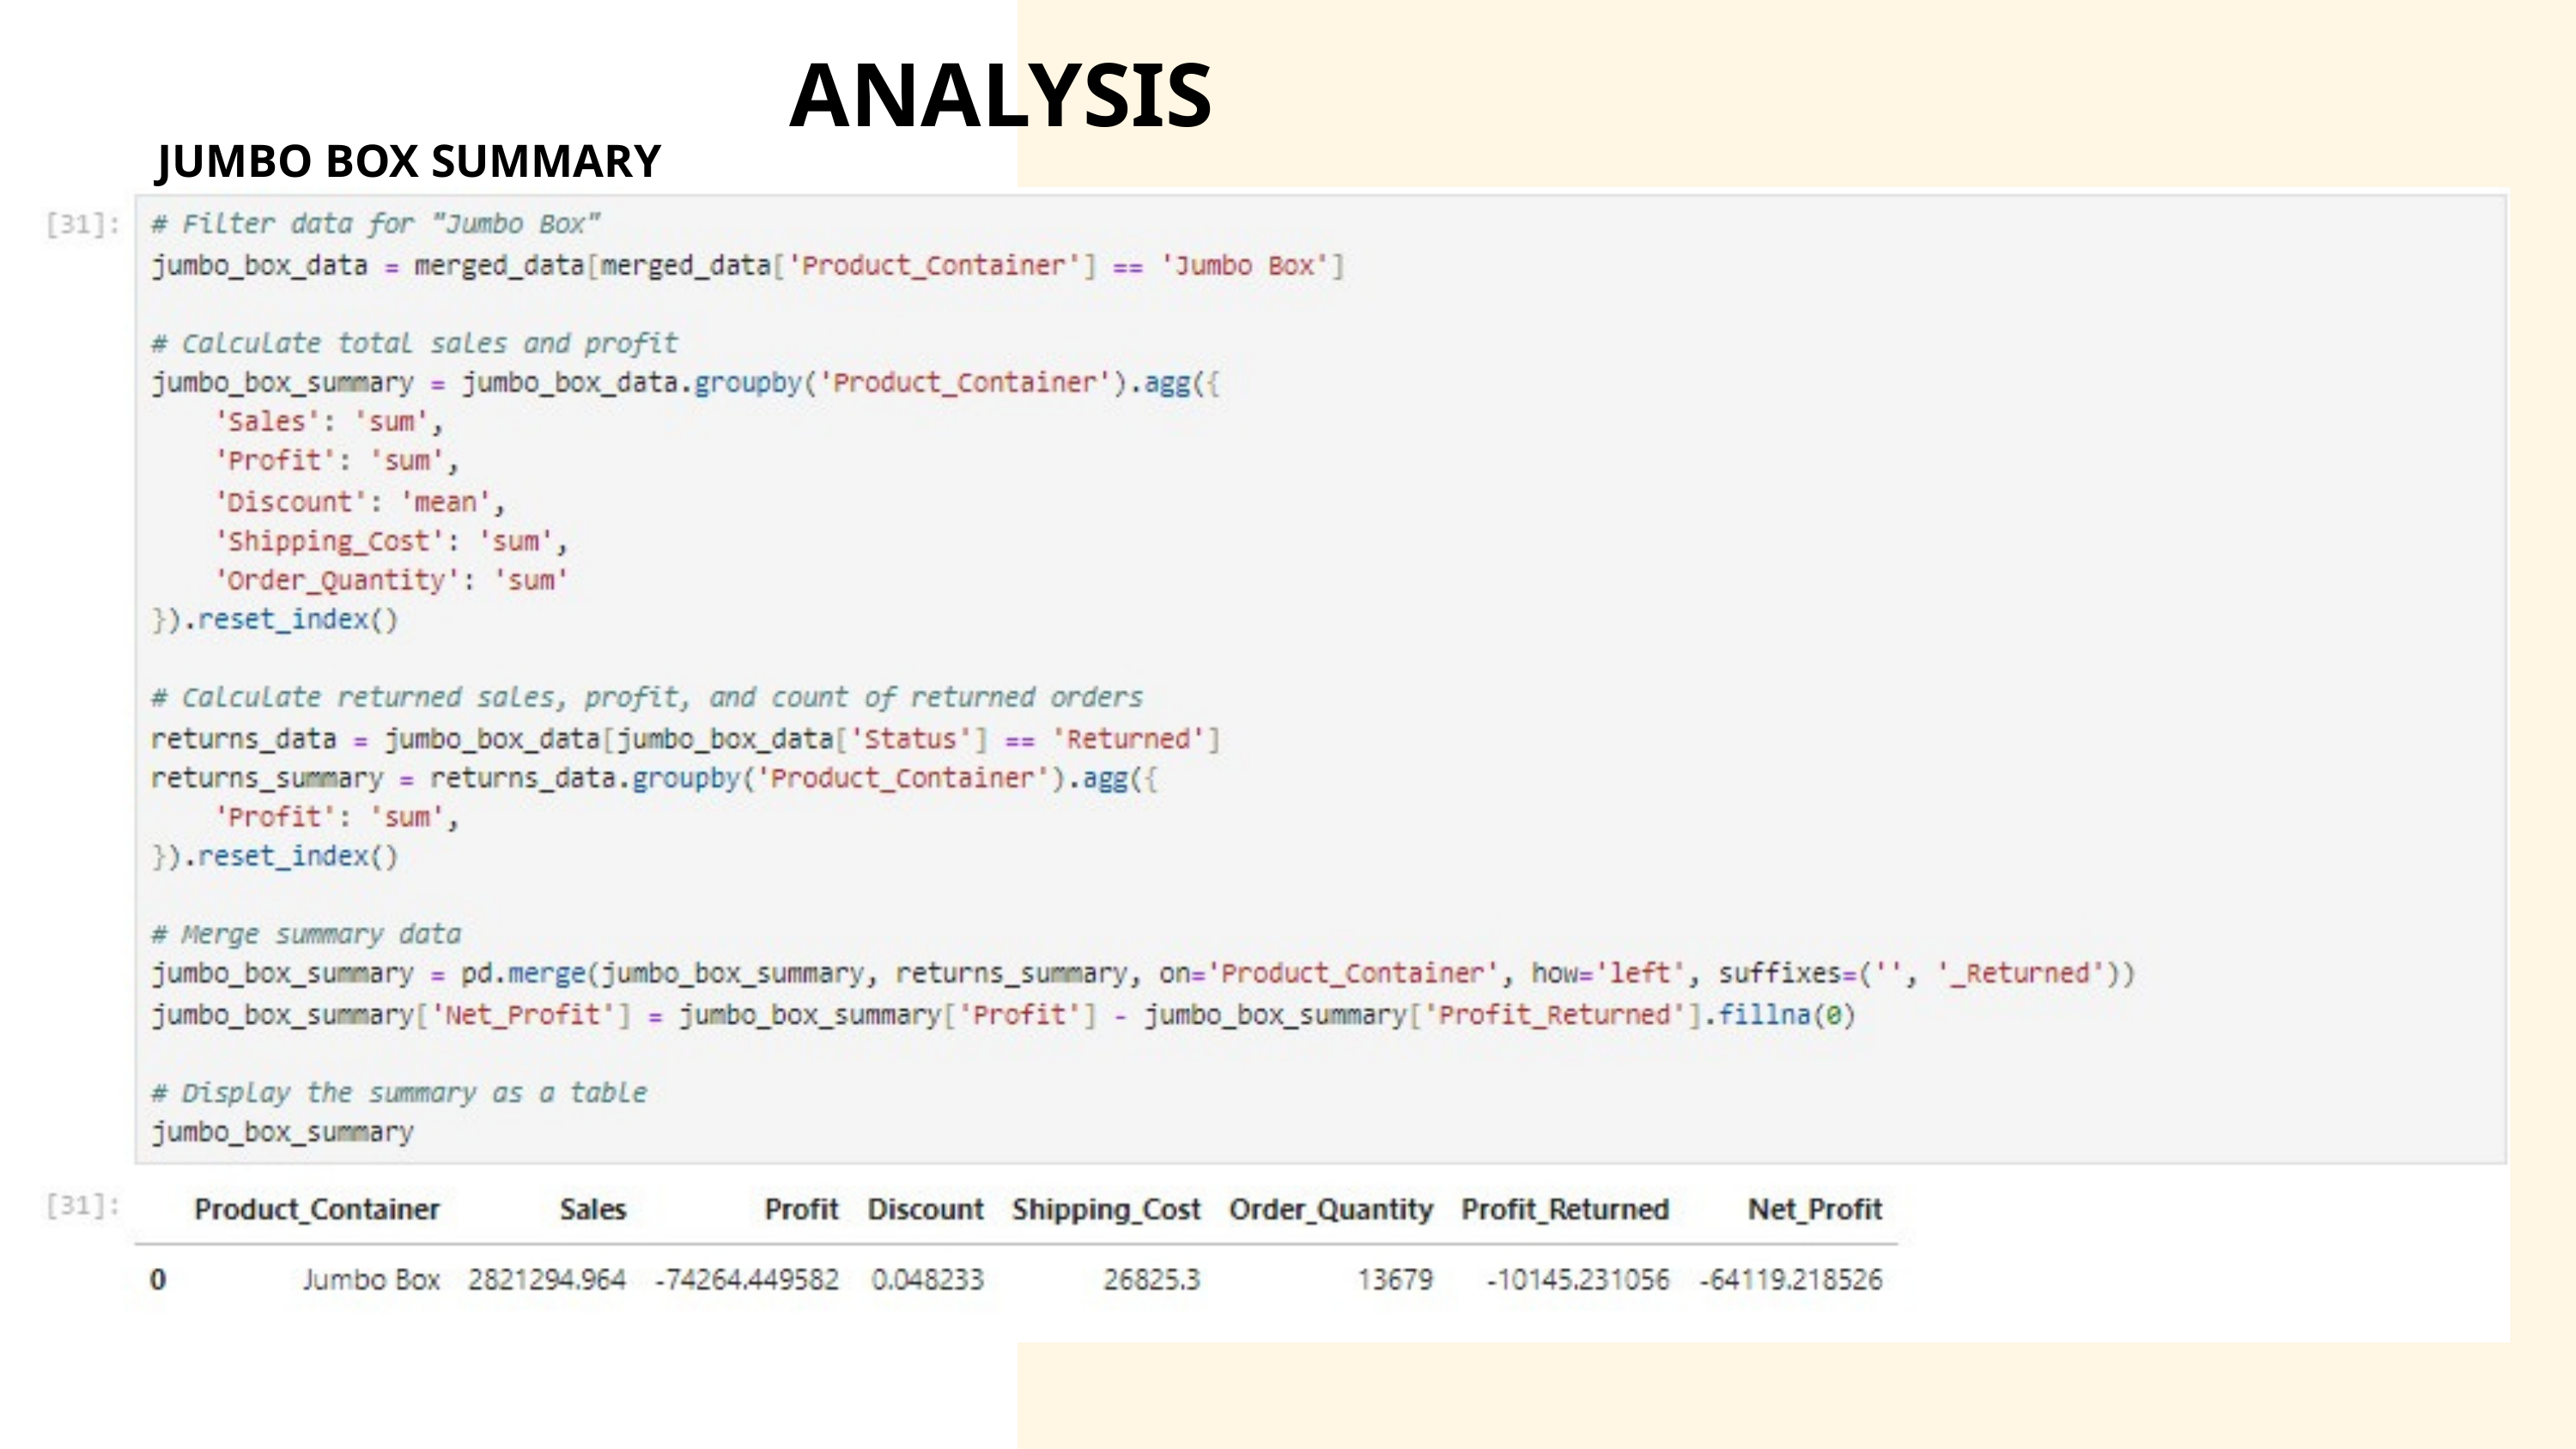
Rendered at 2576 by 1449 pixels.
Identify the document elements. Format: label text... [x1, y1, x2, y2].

text_box JUMBO BOX SUMMARY [144, 136, 675, 187]
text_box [1018, 0, 2576, 1449]
text_box ANALYSIS [789, 45, 1013, 144]
text_box [0, 187, 1013, 1343]
